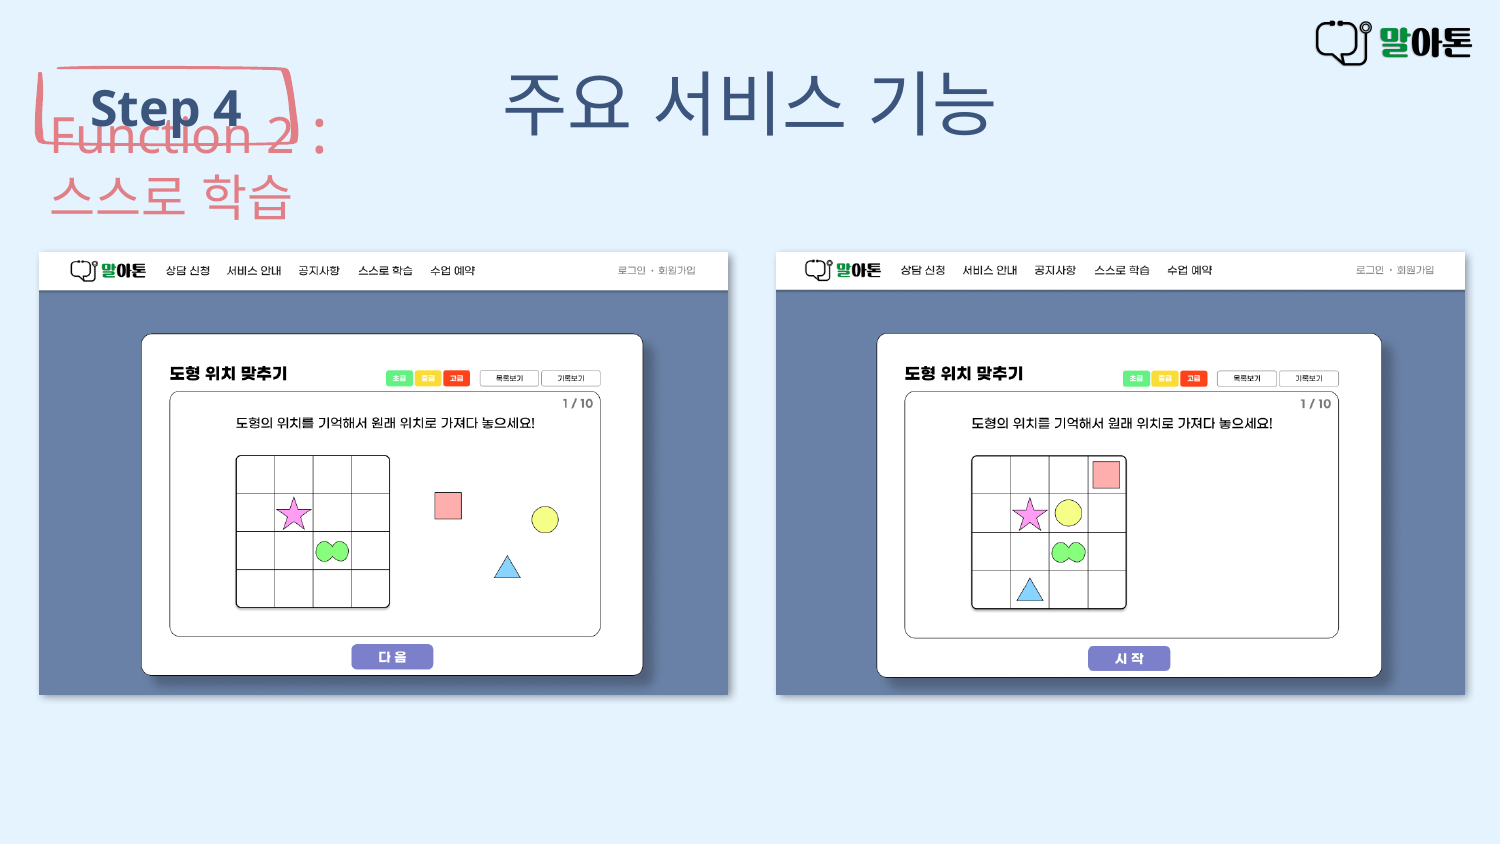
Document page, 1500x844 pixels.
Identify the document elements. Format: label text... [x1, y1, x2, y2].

picture [1310, 10, 1479, 76]
text_box Function 2 : 스스로 학습 [34, 161, 501, 227]
text_box 주요 서비스 기능 [118, 76, 1382, 157]
picture [776, 252, 1465, 696]
picture [39, 252, 728, 696]
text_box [33, 65, 299, 147]
